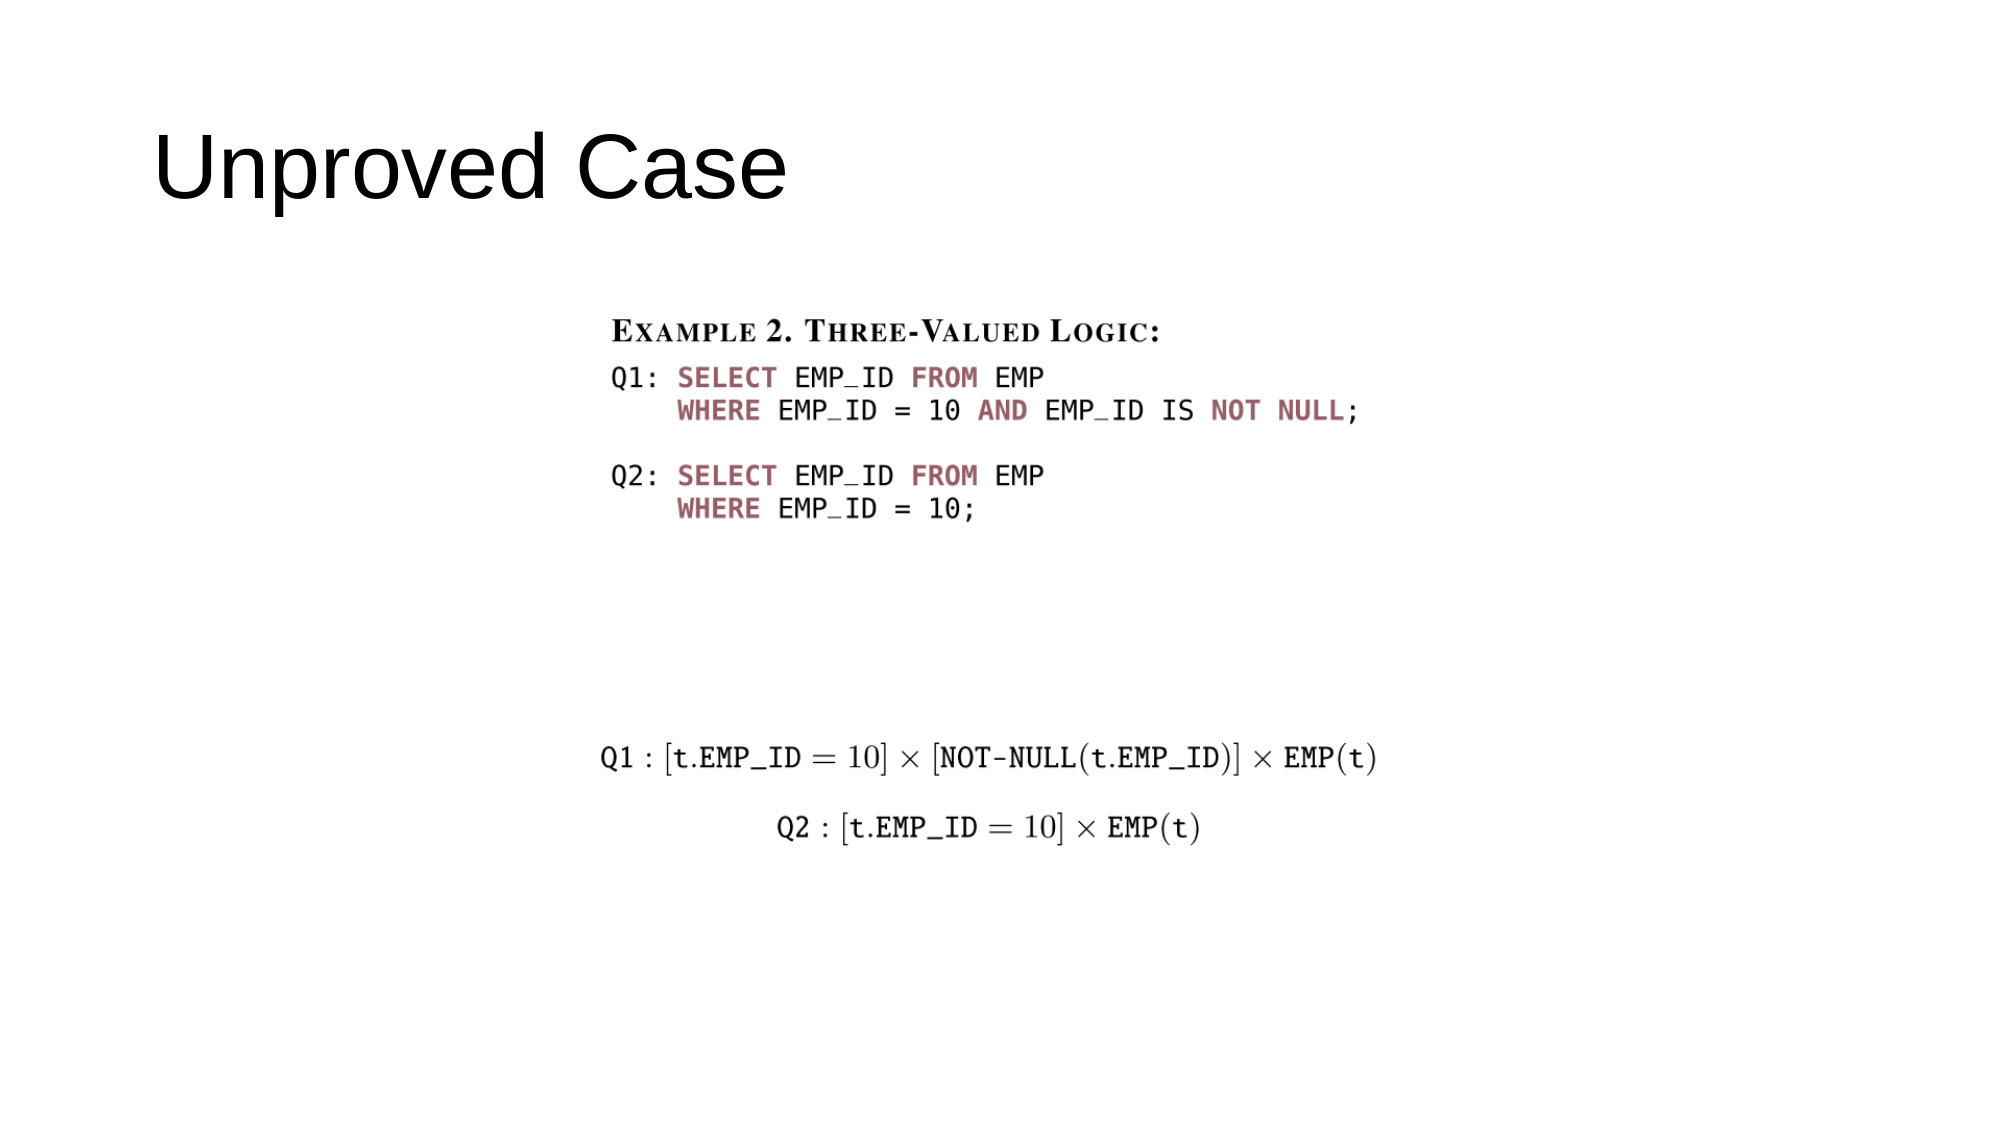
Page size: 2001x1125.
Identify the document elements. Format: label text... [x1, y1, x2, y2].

picture [594, 311, 1370, 530]
picture [572, 722, 1392, 863]
title Unproved Case [137, 59, 1863, 278]
